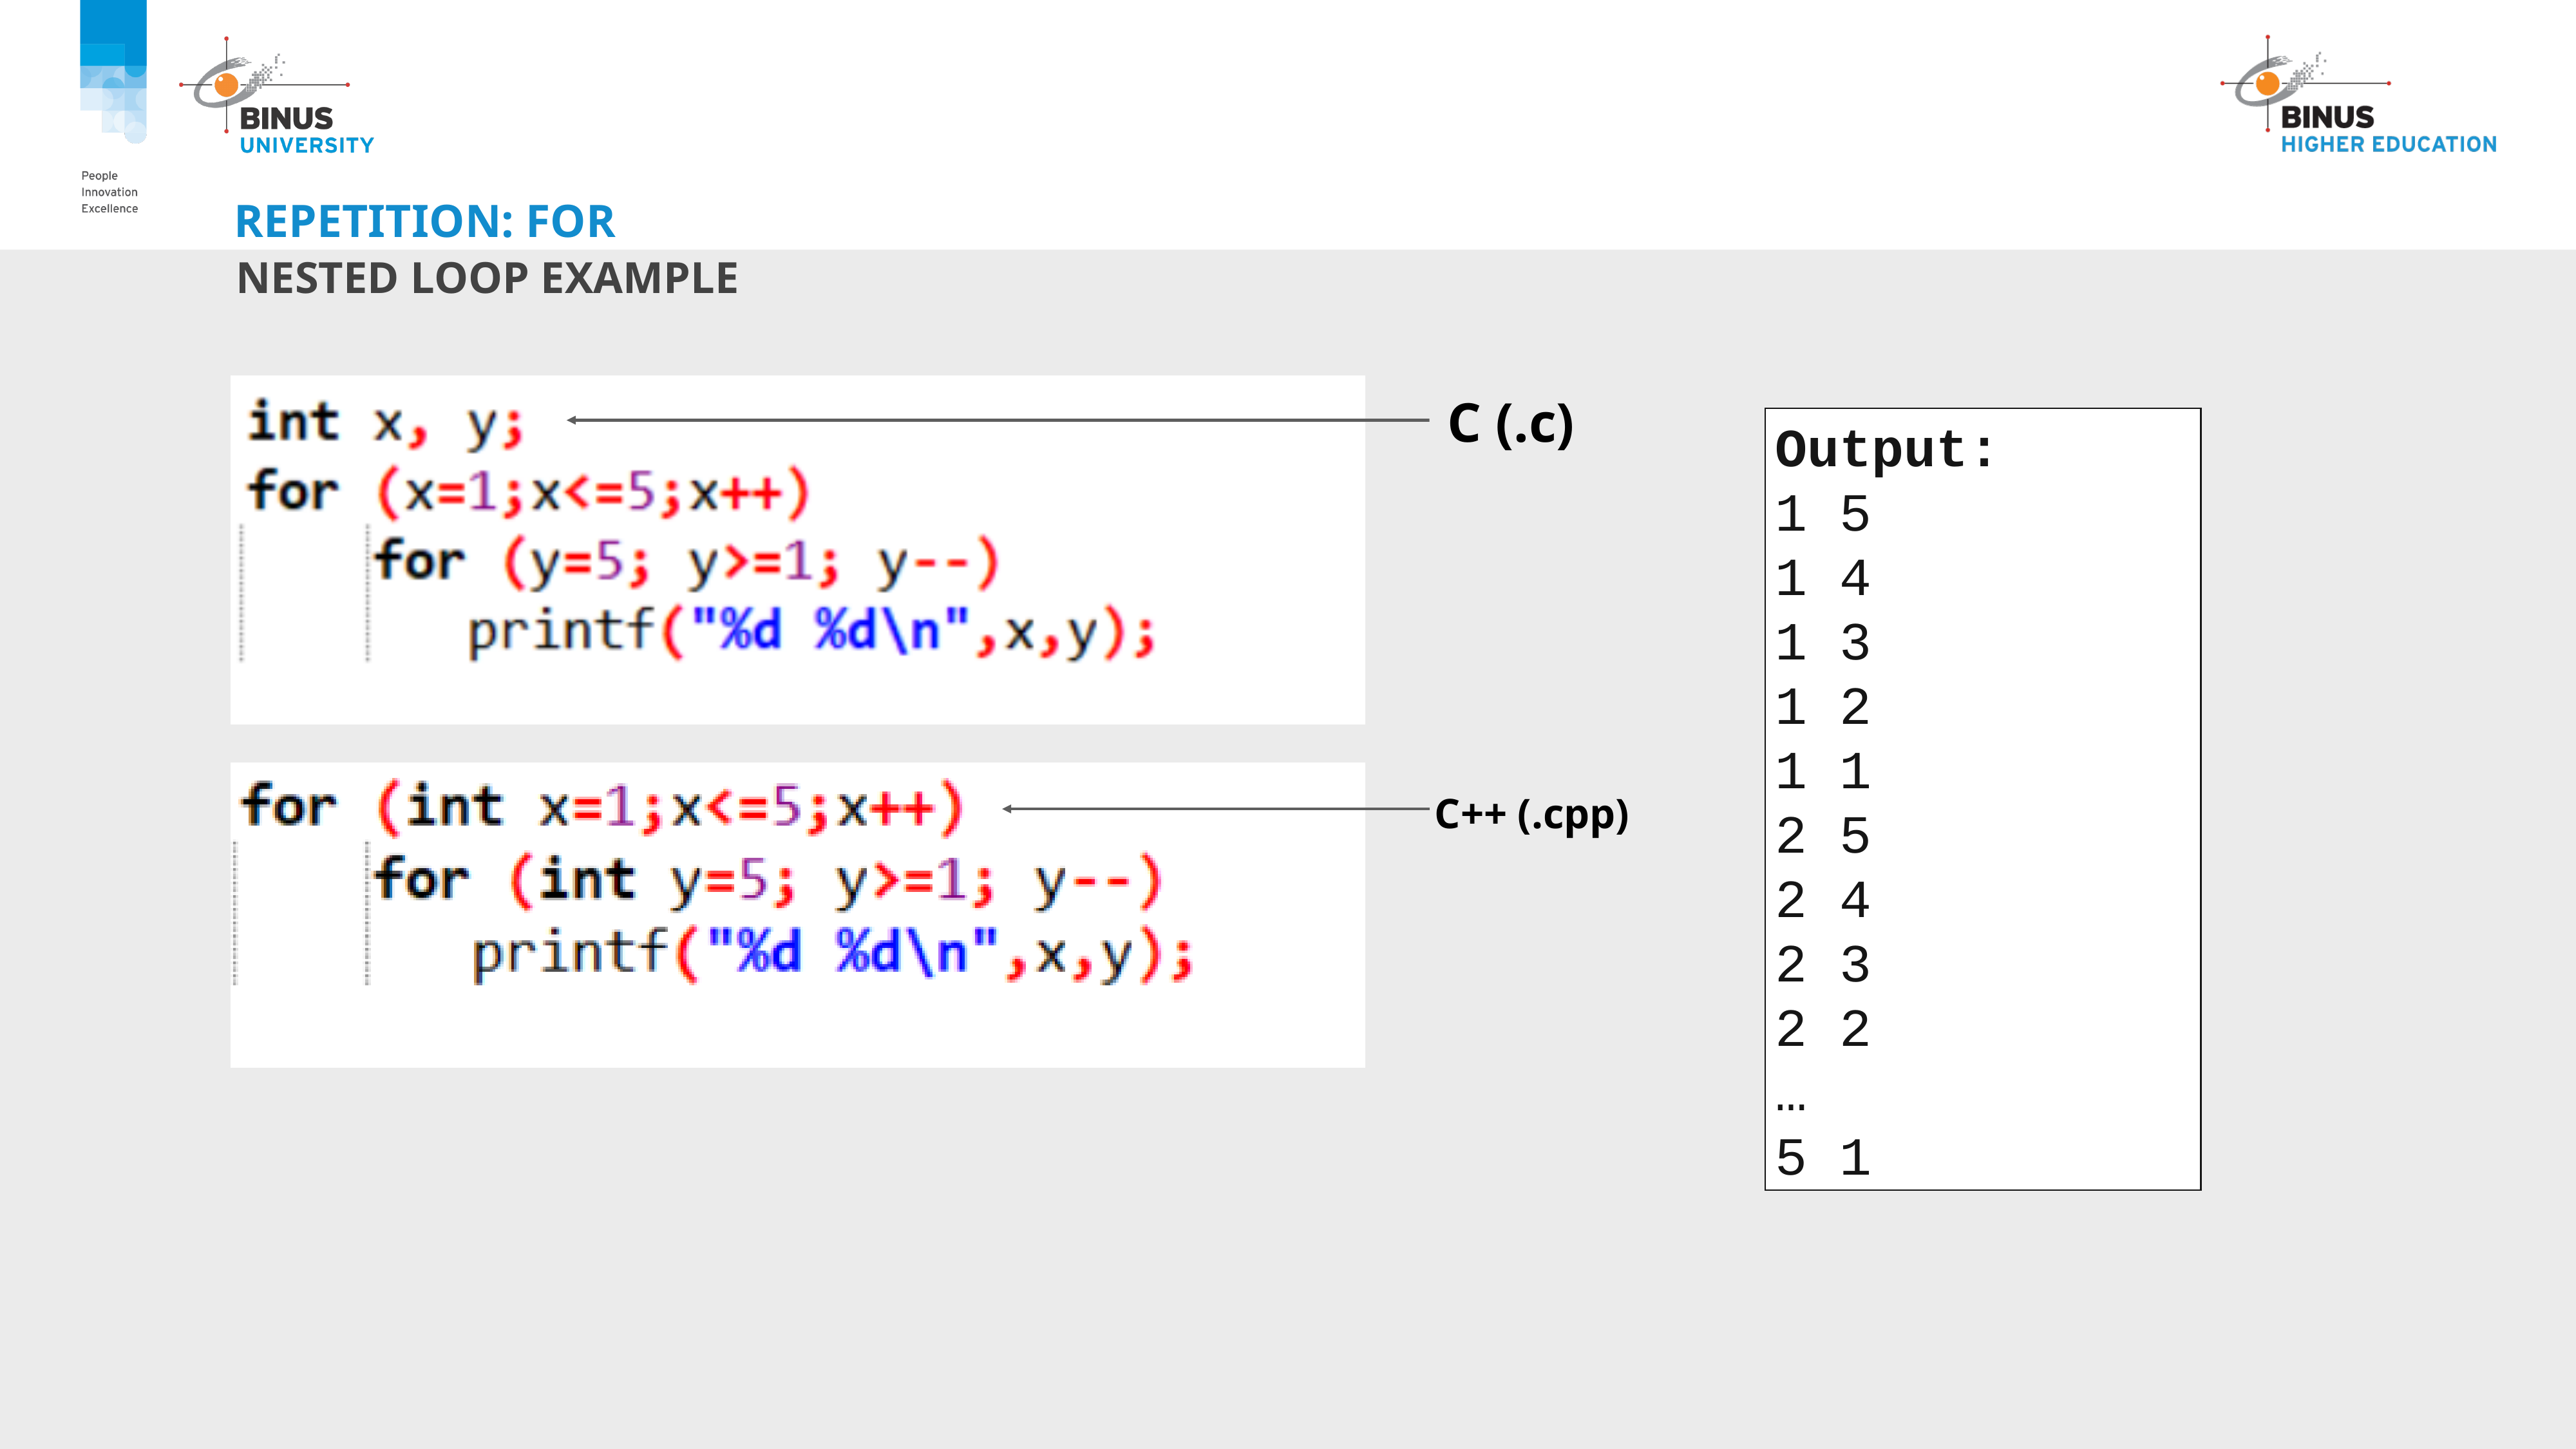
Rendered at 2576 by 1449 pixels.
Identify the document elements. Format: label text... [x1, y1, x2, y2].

title repetition: for [228, 197, 1784, 252]
text_box Output: 1 5 1 4 1 3 1 2 1 1 2 5 2 4 2 3 2 2 … 5 1 [1765, 408, 2201, 1191]
picture [230, 375, 1365, 725]
picture [2199, 0, 2496, 156]
picture [81, 146, 146, 213]
picture [80, 66, 147, 144]
text_box C++ (.cpp) [1429, 788, 1765, 844]
list C (.c) [1441, 390, 1772, 478]
picture [230, 762, 1365, 1068]
picture [174, 25, 374, 161]
list nested loop example [230, 250, 1264, 336]
